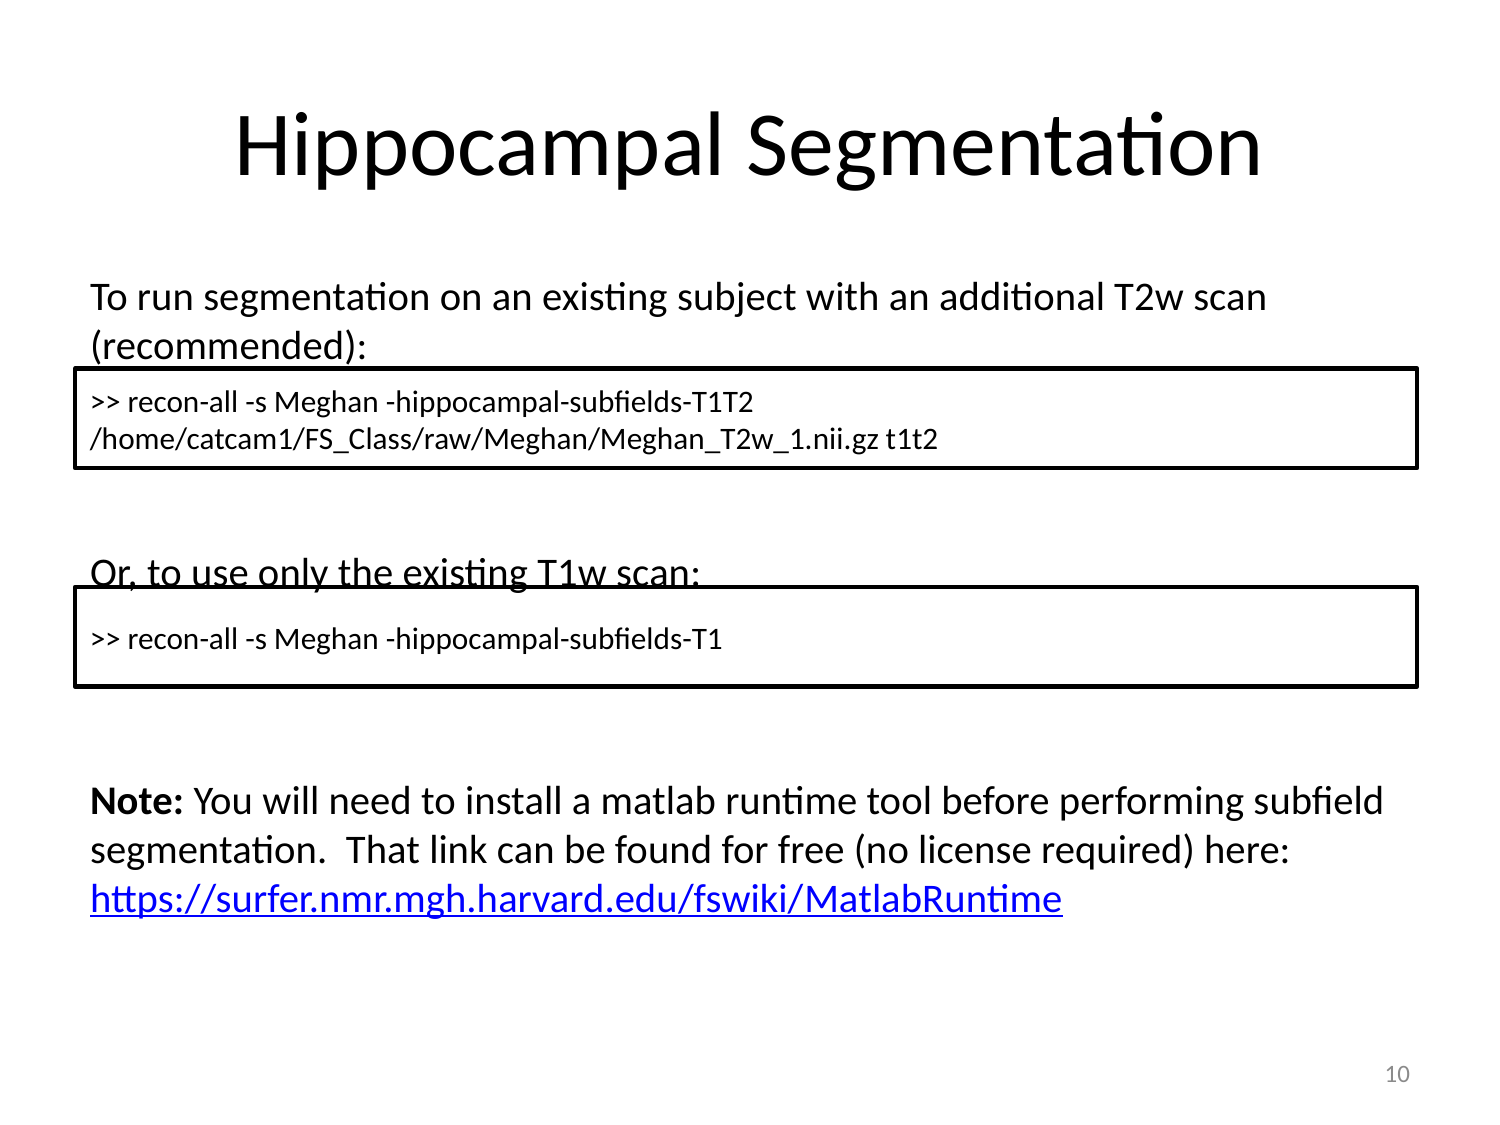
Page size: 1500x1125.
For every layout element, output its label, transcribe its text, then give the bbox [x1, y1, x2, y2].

title Hippocampal Segmentation [75, 45, 1425, 233]
text_box >> recon-all -s Meghan -hippocampal-subfields-T1T2 /home/catcam1/FS_Class/raw/Meghan/Meghan_T2w_1.nii.gz t1t2 [73, 366, 1419, 470]
list To run segmentation on an existing subject with an additional T2w scan (recommended): Or, to use only the existing T1w scan: Note: You will need to install a matlab runtime tool before performing subfield segmentation. That link can be found for free (no license required) here: https://surfer.nmr.mgh.harvard.edu/fswiki/MatlabRuntime [75, 262, 1425, 994]
slide_number 10 [1074, 1042, 1425, 1103]
text_box >> recon-all -s Meghan -hippocampal-subfields-T1 [73, 585, 1419, 689]
